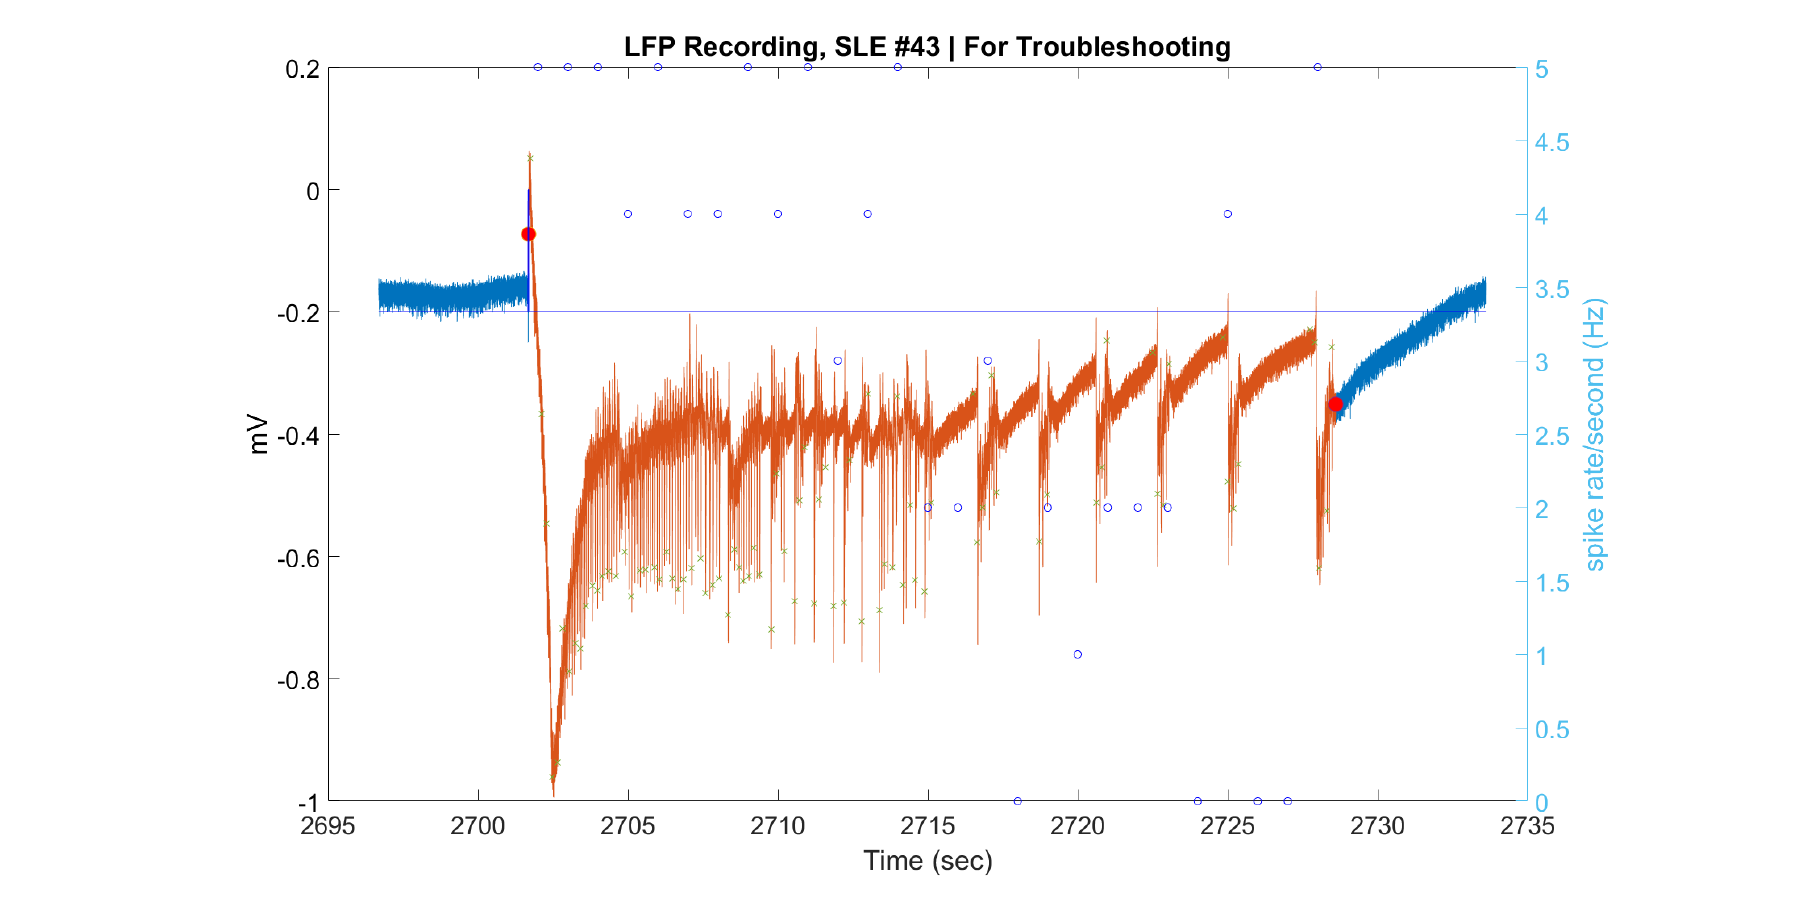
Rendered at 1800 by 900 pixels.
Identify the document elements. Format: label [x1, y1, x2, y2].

picture [126, 0, 1674, 900]
